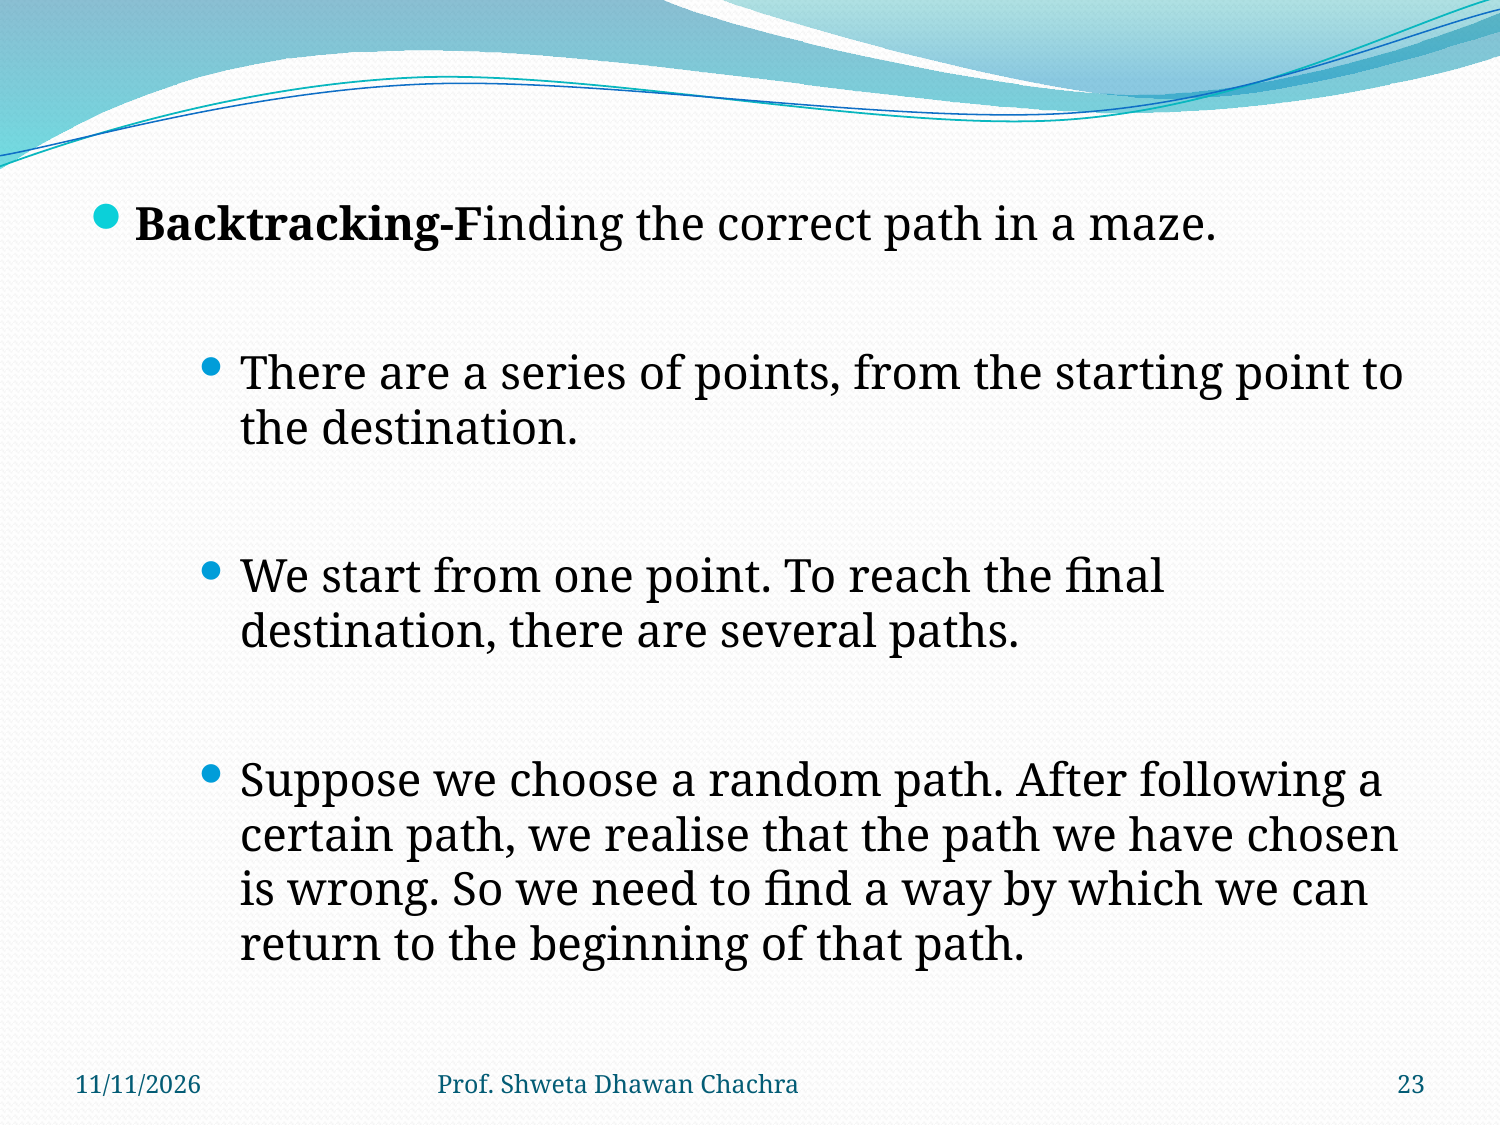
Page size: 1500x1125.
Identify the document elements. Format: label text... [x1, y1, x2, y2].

list Backtracking-Finding the correct path in a maze. There are a series of points, from the starting point to the destination. We start from one point. To reach the final destination, there are several paths. Suppose we choose a random path. After following a certain path, we realise that the path we have chosen is wrong. So we need to find a way by which we can return to the beginning of that path. [75, 187, 1425, 1038]
footer Prof. Shweta Dhawan Chachra [437, 1042, 988, 1103]
slide_number 23 [1299, 1042, 1425, 1103]
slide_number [75, 1042, 425, 1103]
